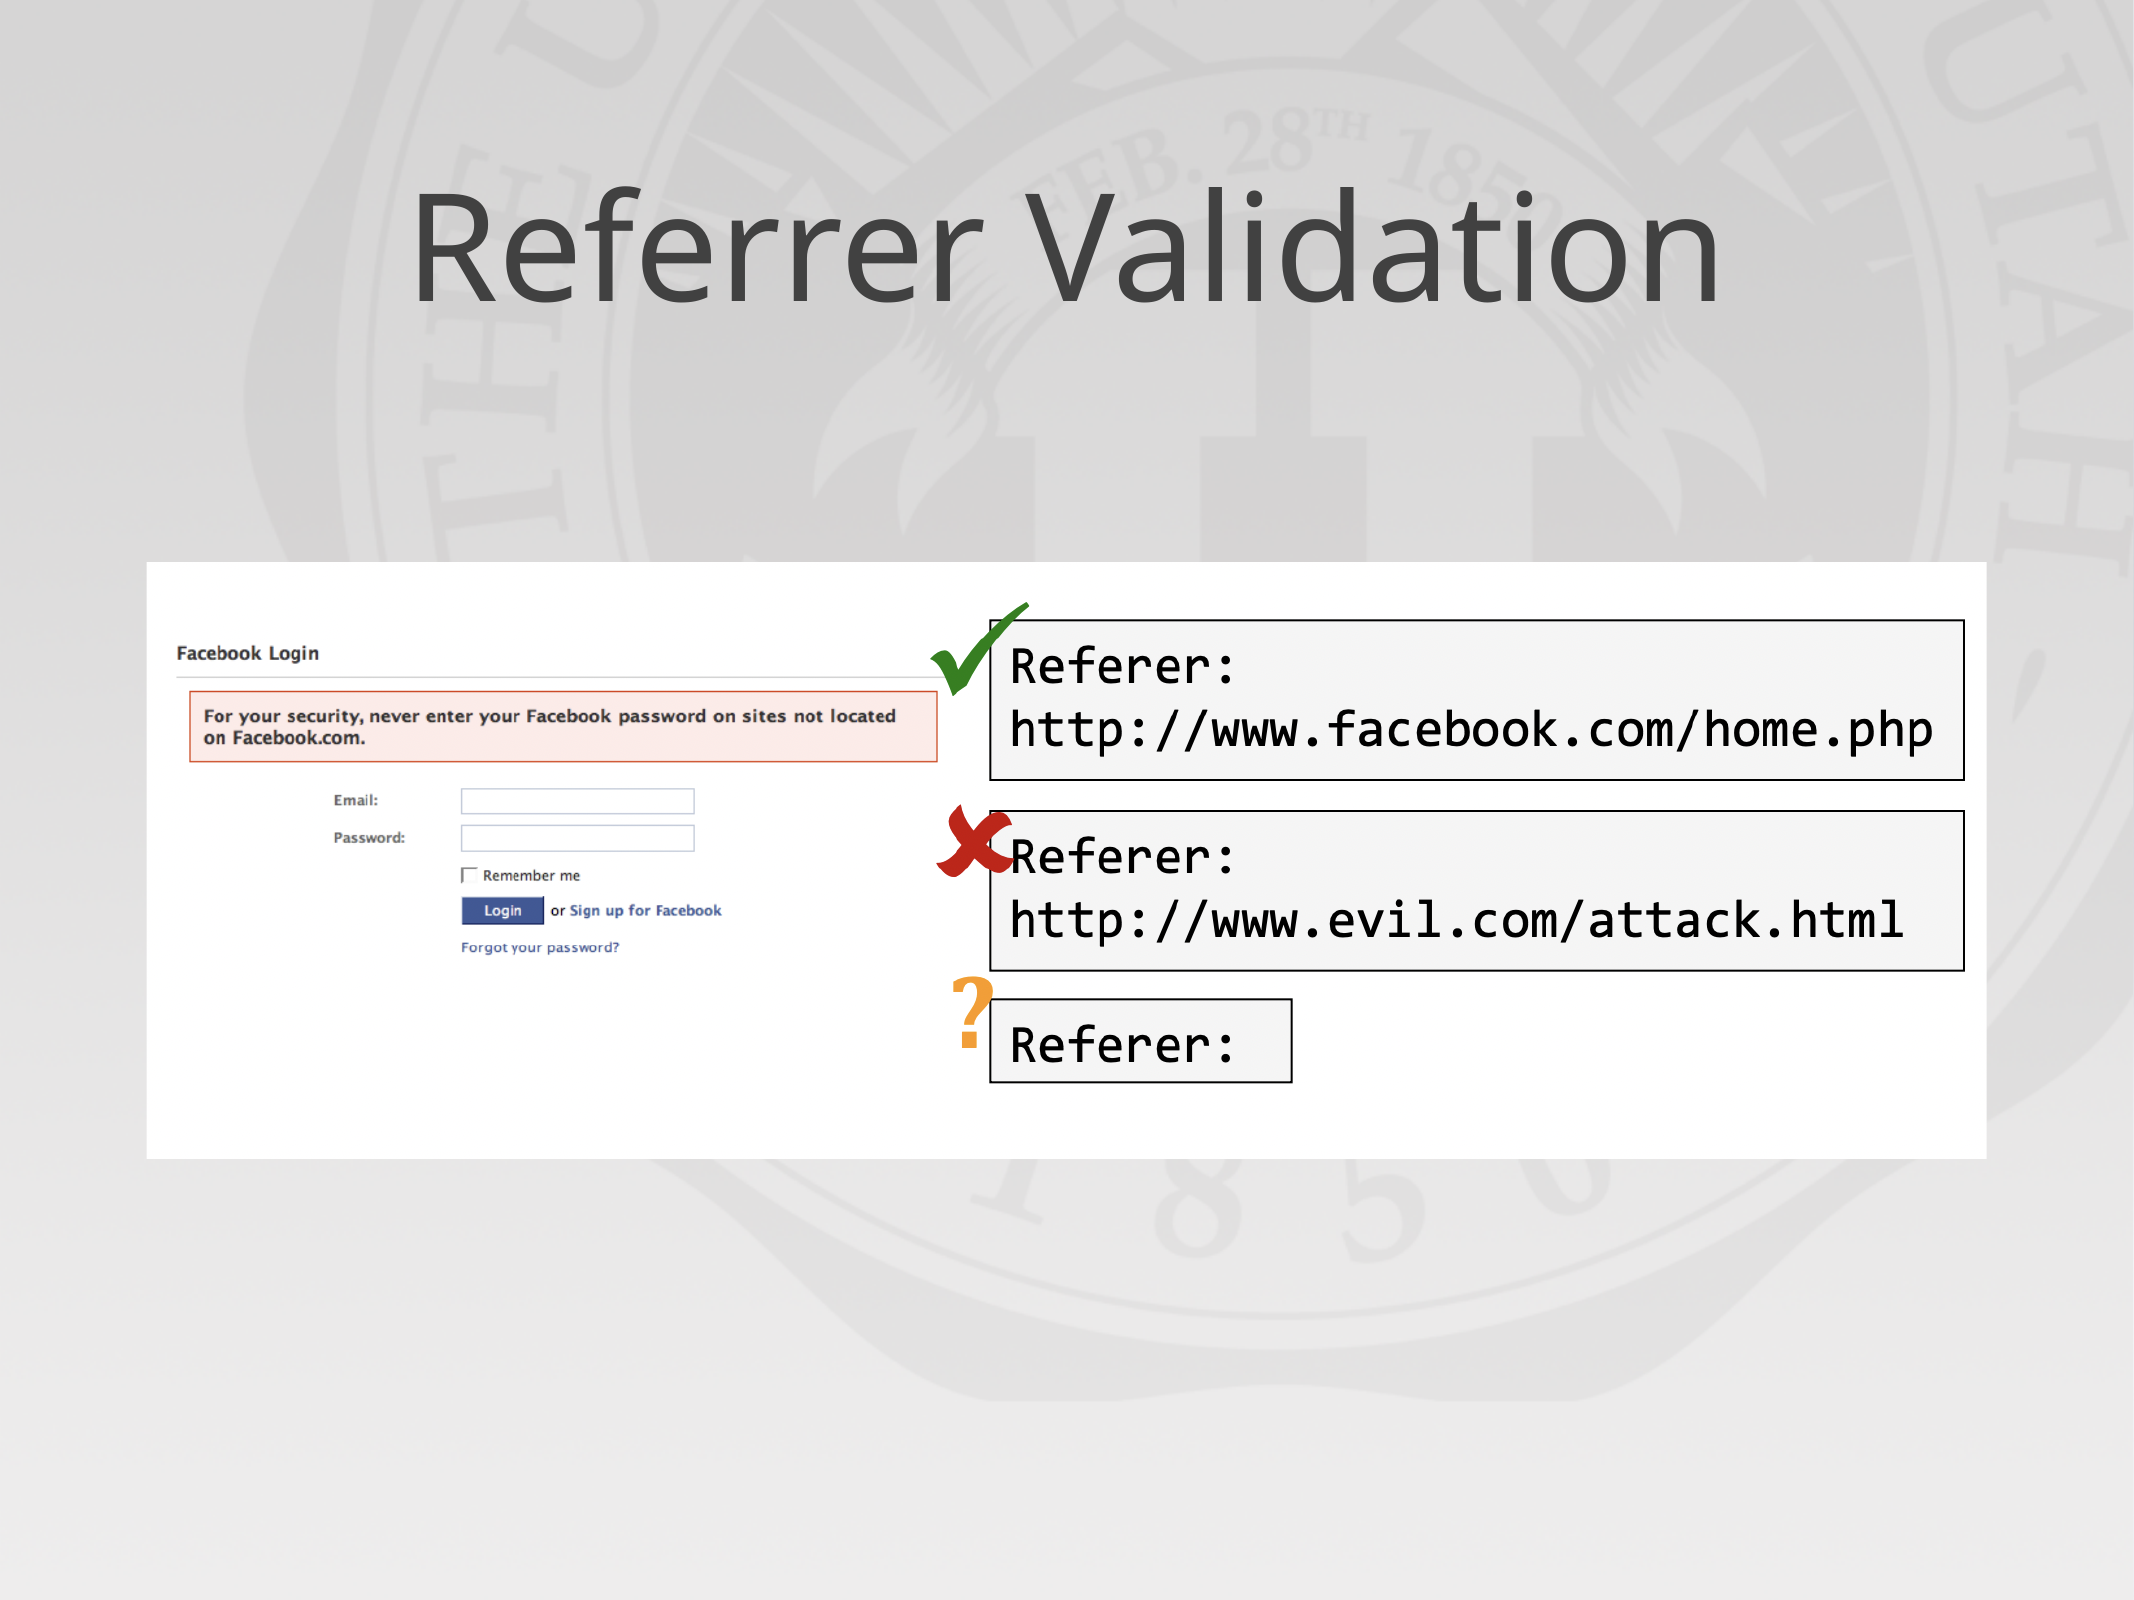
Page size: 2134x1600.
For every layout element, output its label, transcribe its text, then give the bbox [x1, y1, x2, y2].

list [146, 562, 1987, 1159]
picture [0, 0, 2134, 1600]
title Referrer Validation [58, 41, 2075, 442]
